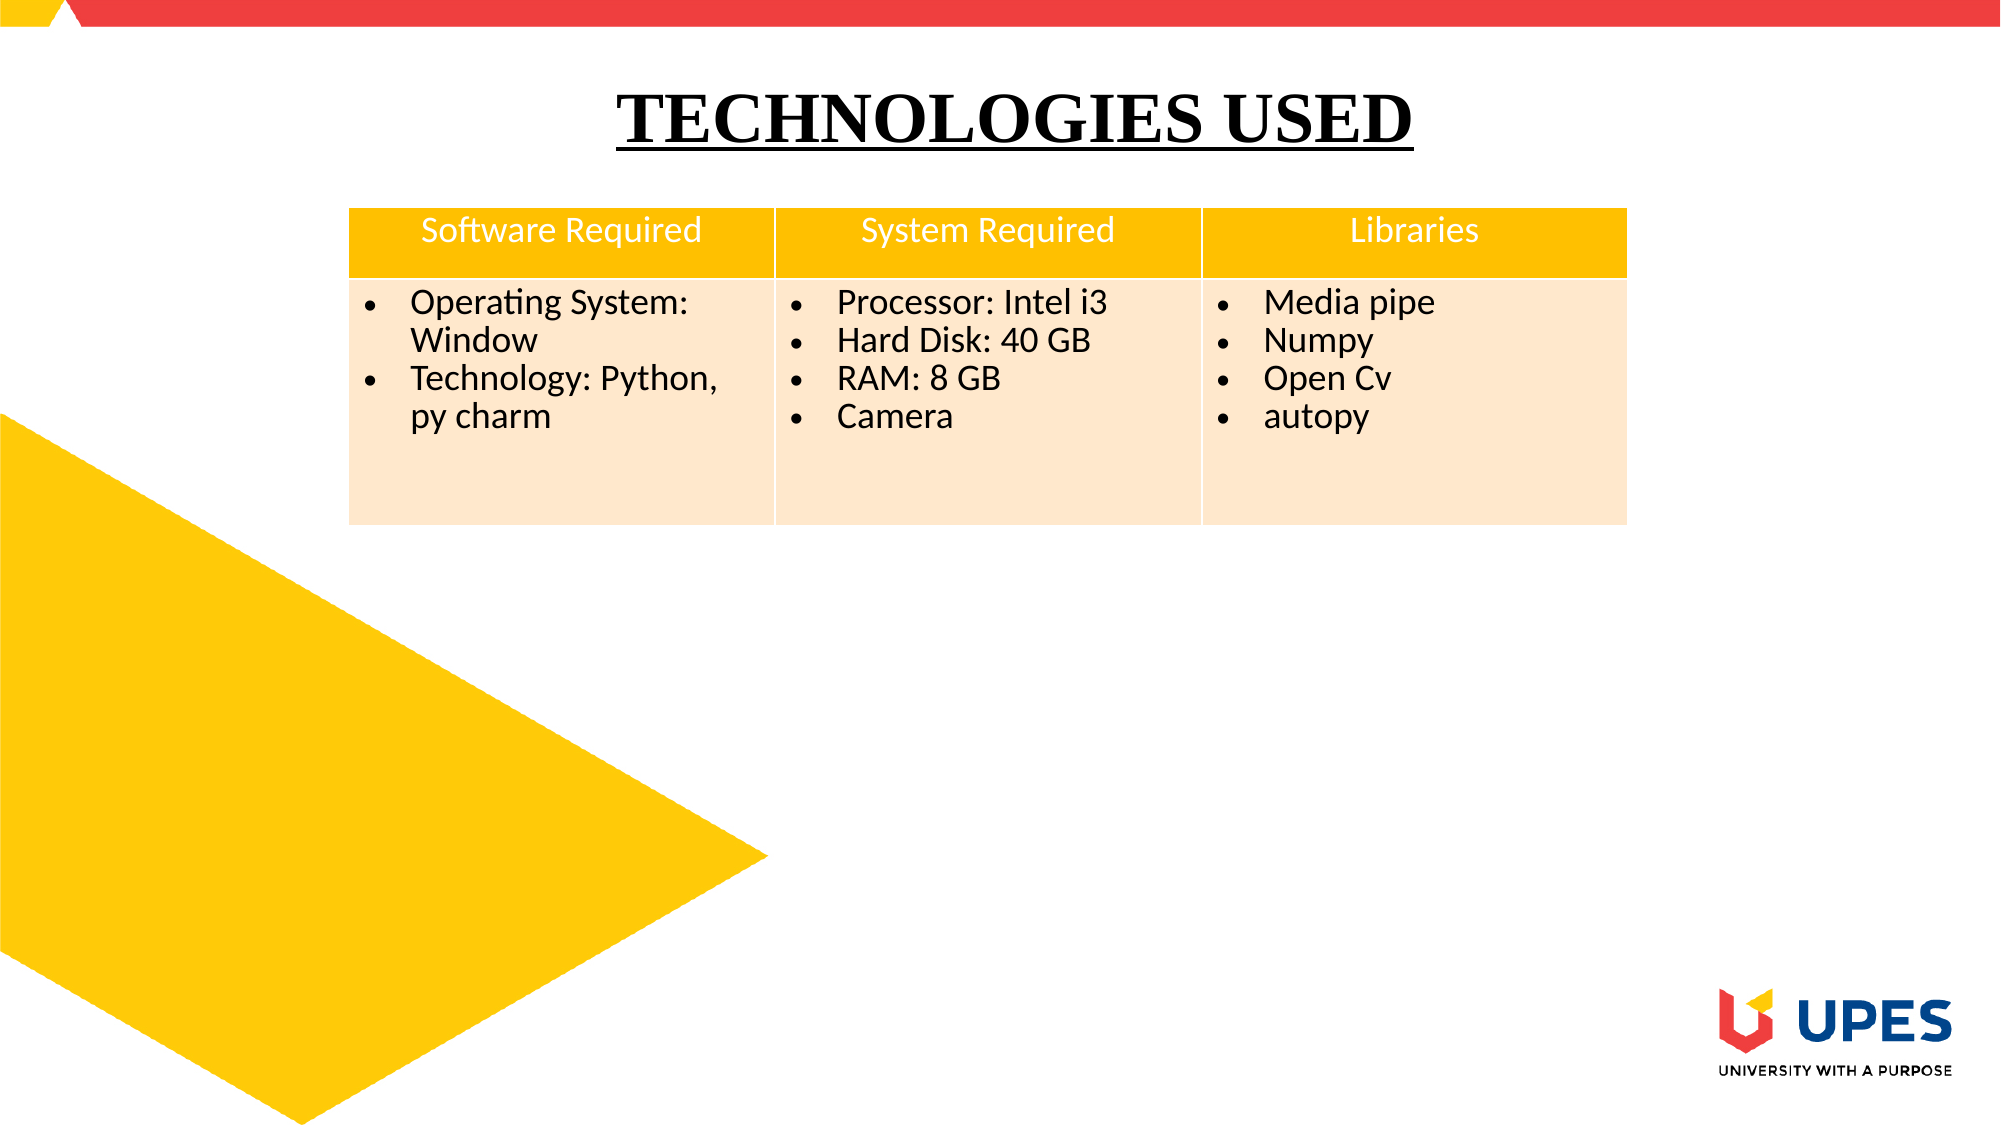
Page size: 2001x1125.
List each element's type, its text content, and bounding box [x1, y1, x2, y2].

picture [0, 0, 2001, 1125]
table_header Libraries [1203, 208, 1627, 278]
table_cell Media pipe Numpy Open Cv autopy [1203, 280, 1627, 525]
title TECHNOLOGIES USED [15, 73, 2000, 166]
table_header System Required [776, 208, 1201, 278]
table_cell Processor: Intel i3 Hard Disk: 40 GB RAM: 8 GB Camera [776, 280, 1201, 525]
table_header Software Required [349, 208, 774, 278]
table_cell Operating System: Window Technology: Python, py charm [349, 280, 774, 525]
